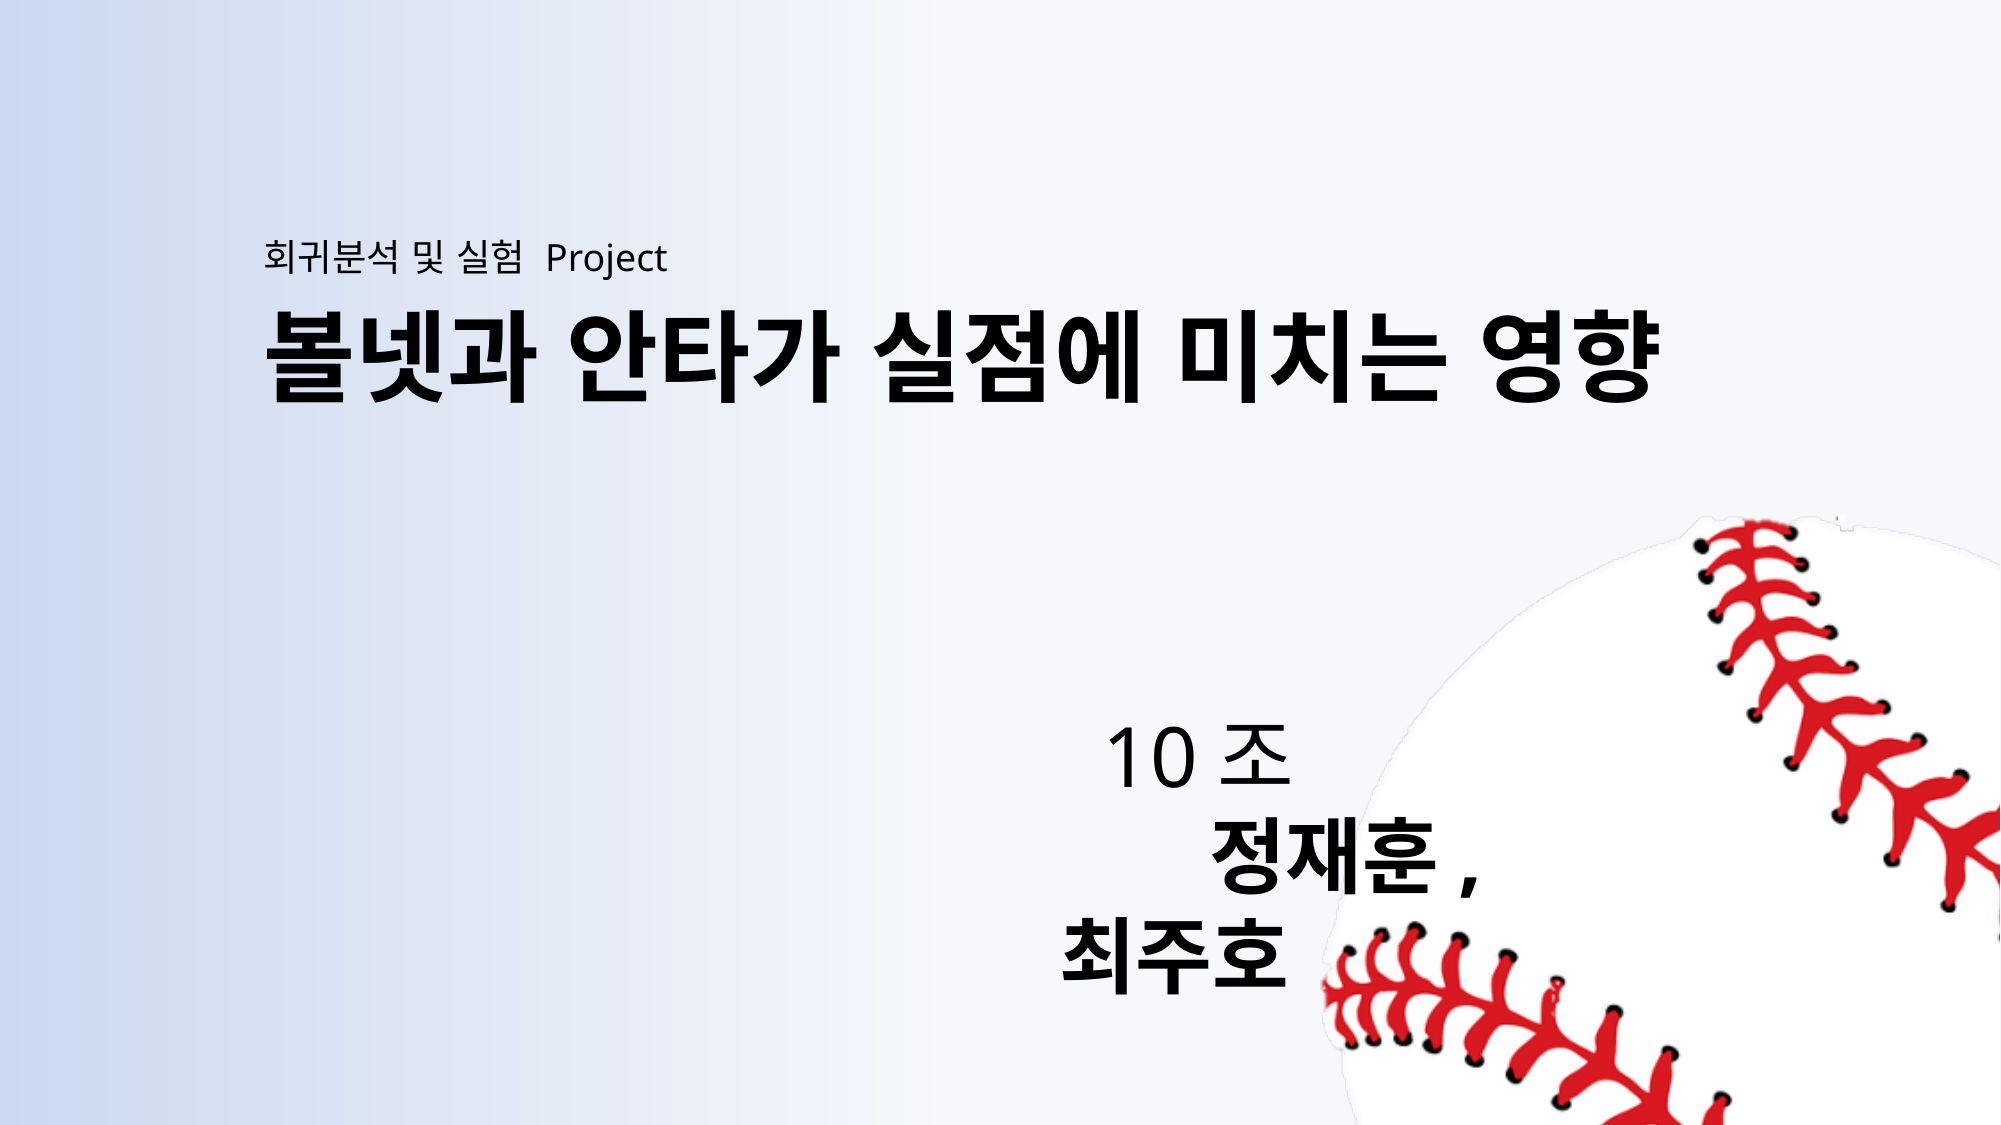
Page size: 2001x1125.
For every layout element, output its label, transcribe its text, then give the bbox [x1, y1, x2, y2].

text_box 회귀분석 및 실험 Project [248, 226, 1252, 287]
picture [1312, 494, 2000, 1125]
text_box 10조 정재훈, 최주호 [1044, 697, 1312, 1012]
text_box [0, 0, 2000, 1125]
text_box 볼넷과 안타가 실점에 미치는 영향 [248, 287, 1841, 423]
